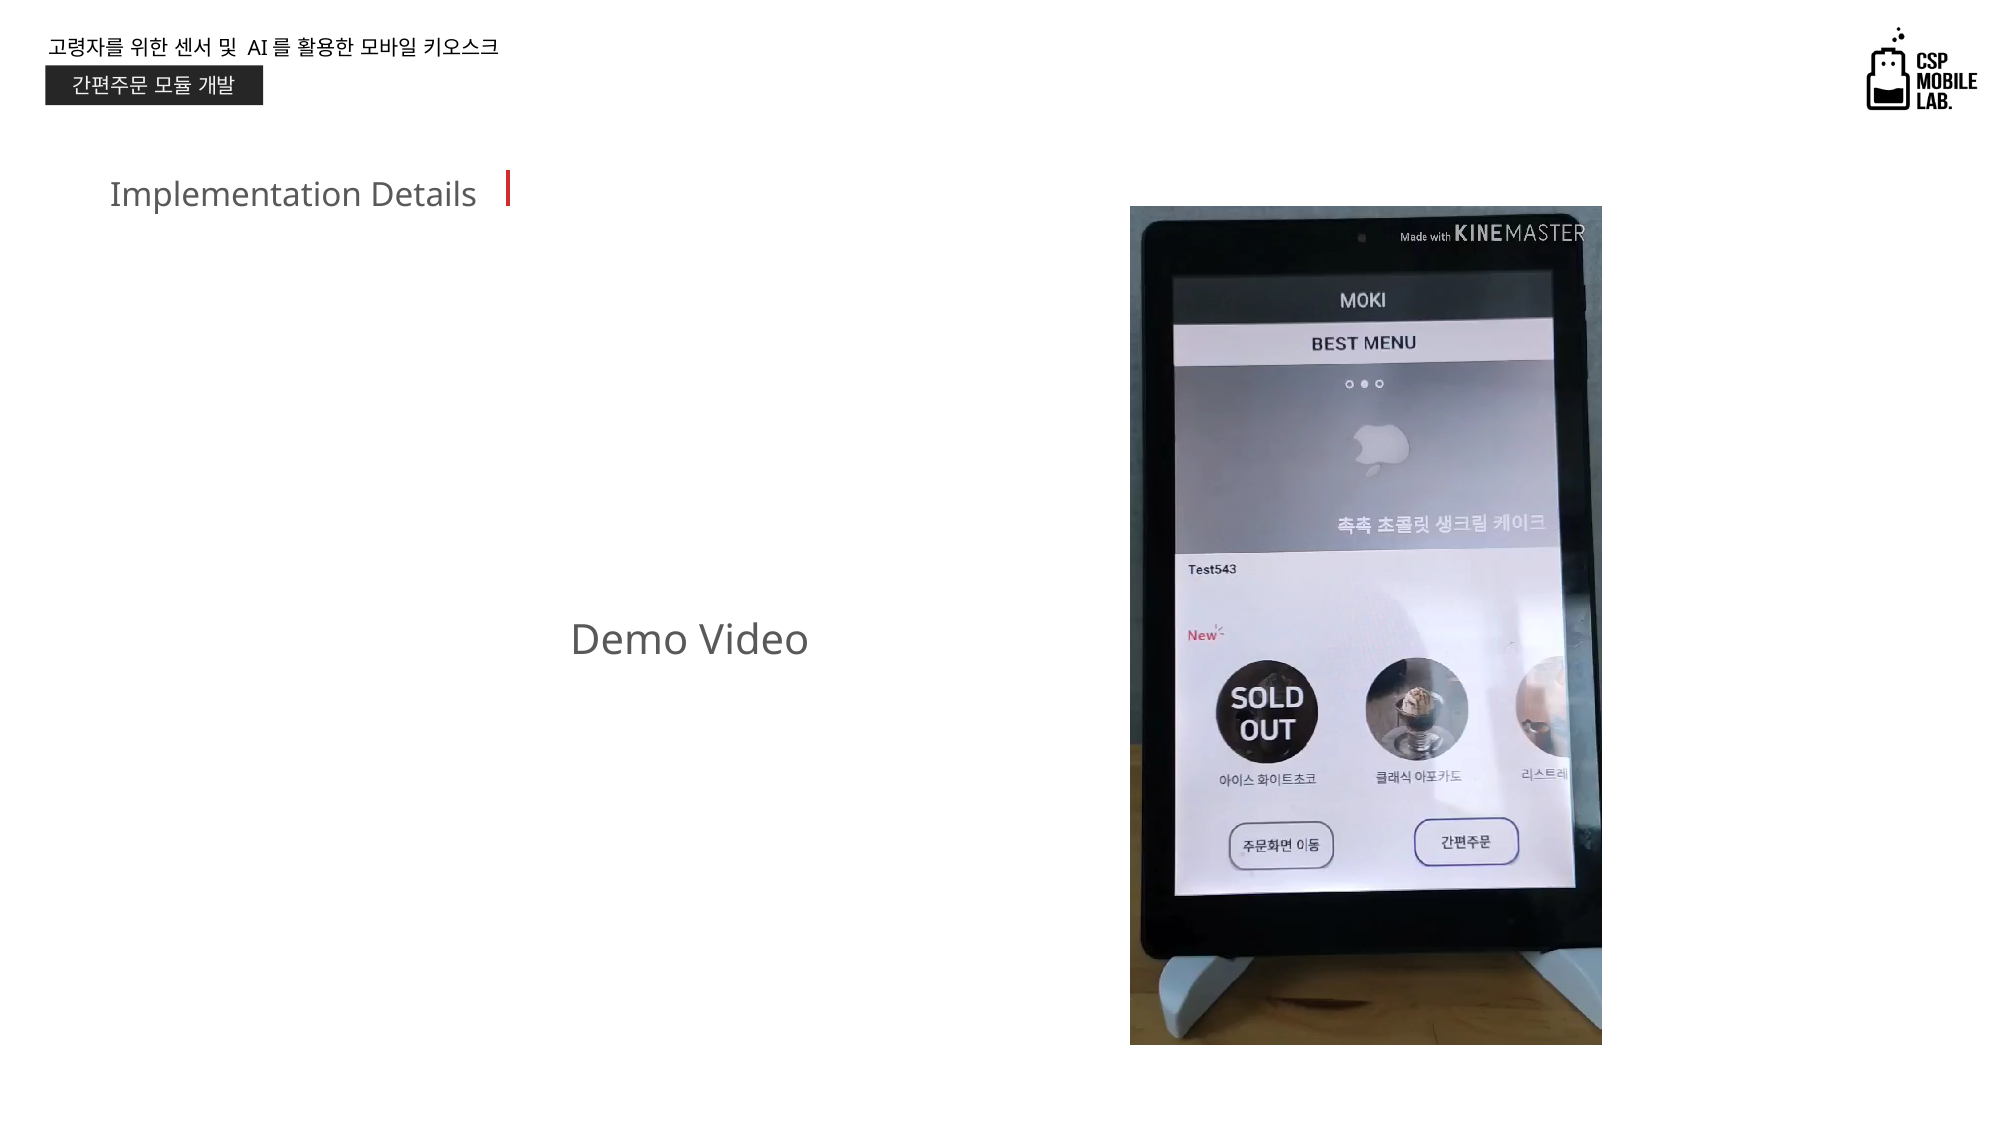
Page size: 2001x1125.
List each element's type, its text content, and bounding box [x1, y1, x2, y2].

picture [1848, 0, 1995, 147]
text_box 고령자를 위한 센서 및 AI를 활용한 모바일 키오스크 [0, 14, 575, 68]
text_box Implementation Details [13, 145, 575, 221]
text_box Demo Video [408, 580, 971, 670]
text_box 간편주문 모듈 개발 [45, 65, 264, 106]
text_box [1129, 205, 1603, 1046]
